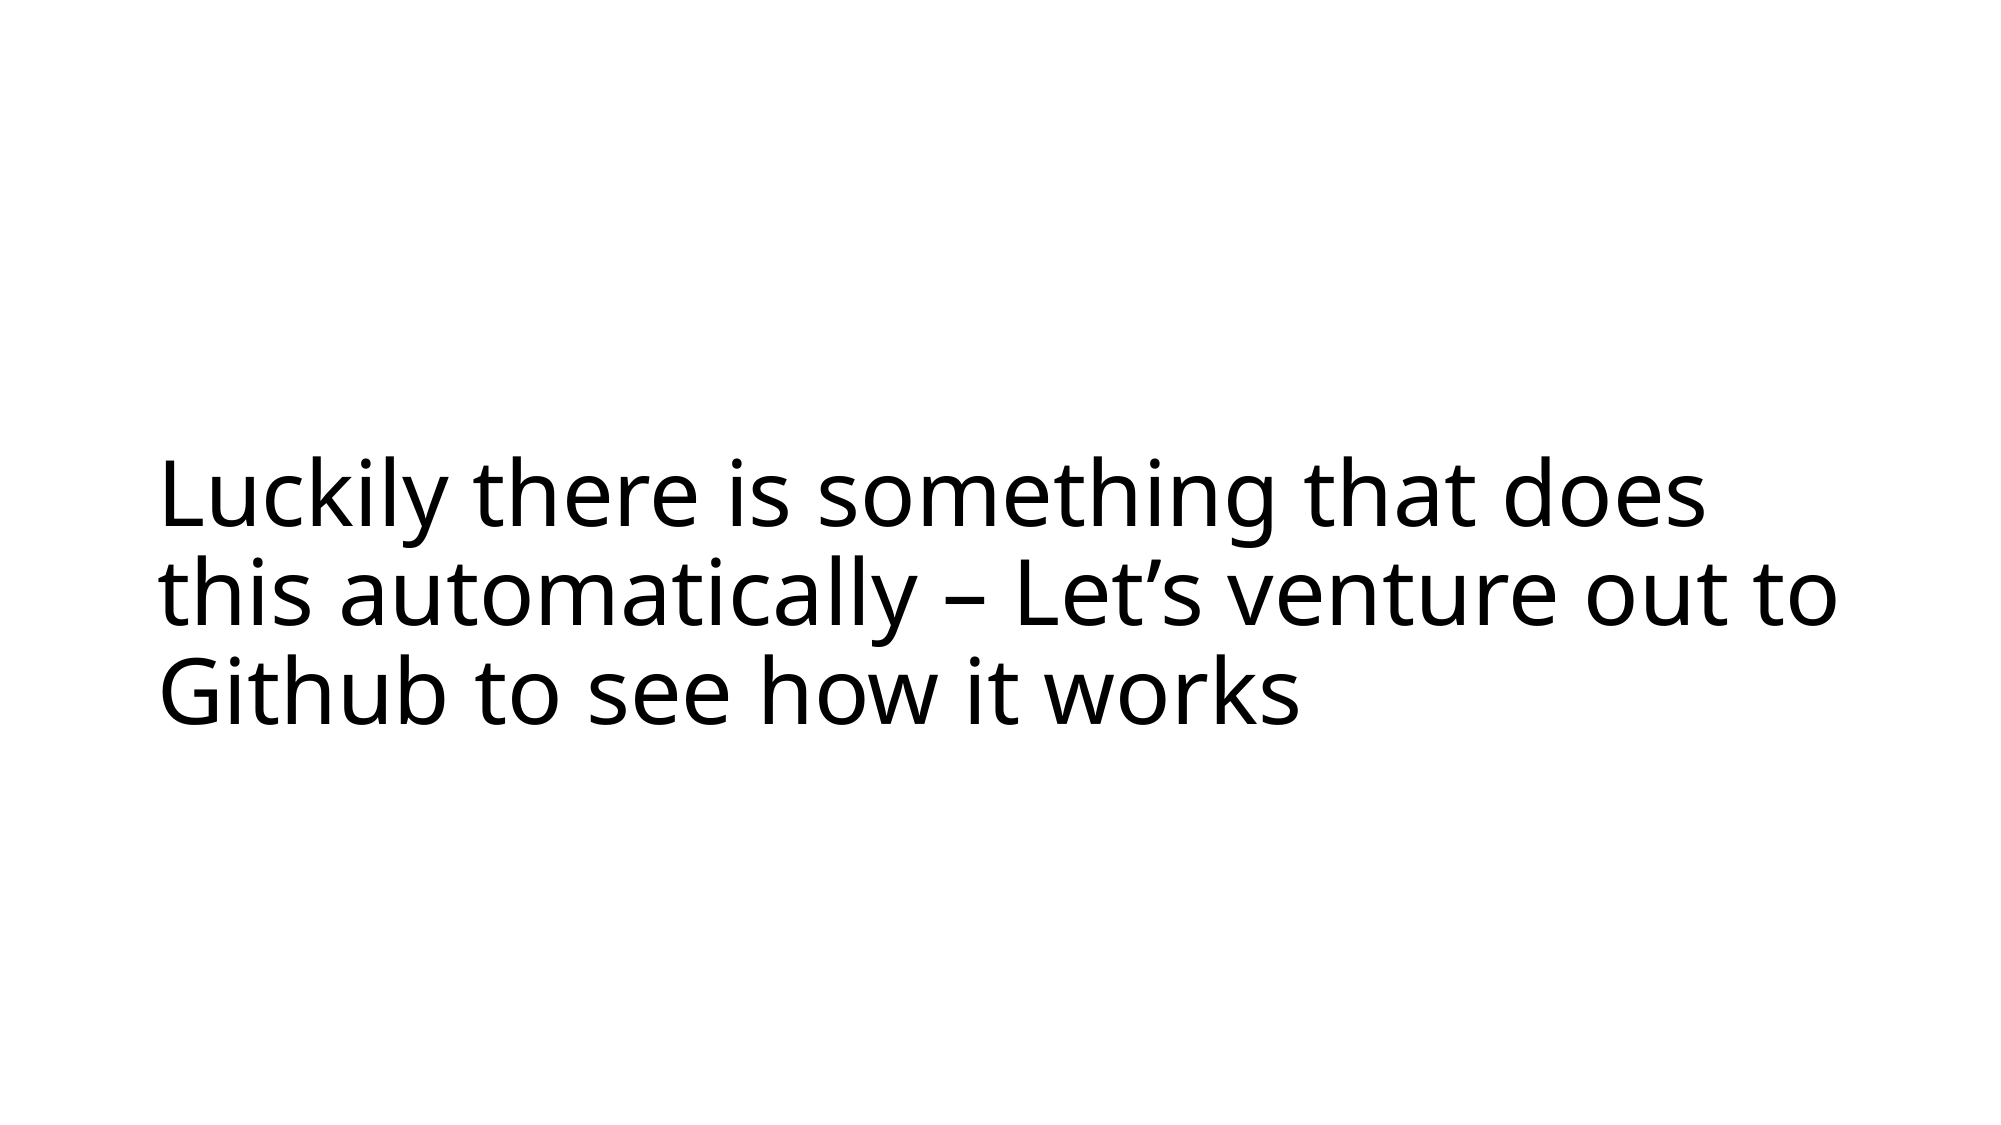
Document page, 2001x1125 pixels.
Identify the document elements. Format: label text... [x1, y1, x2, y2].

title Luckily there is something that does this automatically – Let’s venture out to Github to see how it works [142, 376, 1868, 816]
